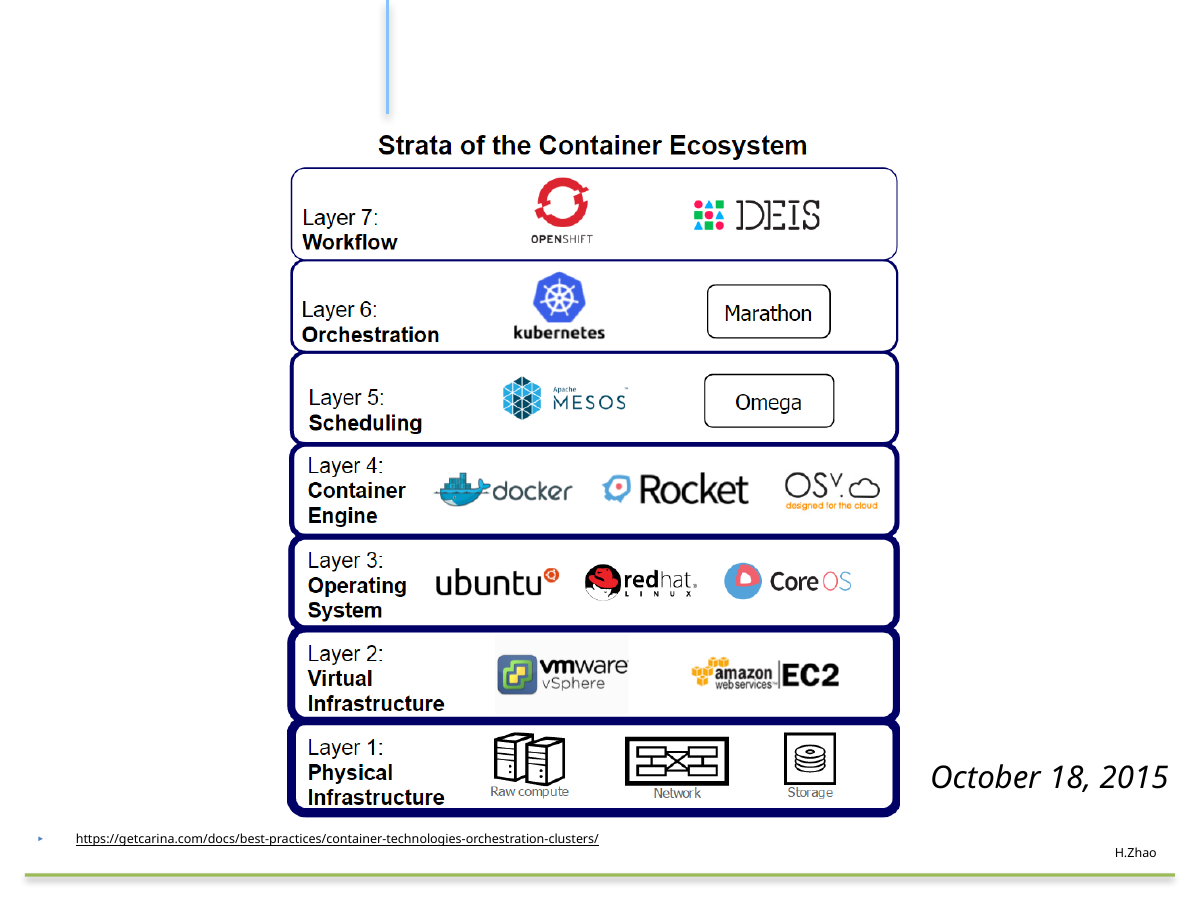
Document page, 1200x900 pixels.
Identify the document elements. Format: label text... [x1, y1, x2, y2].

text_box October 18, 2015 [915, 749, 1184, 803]
picture [287, 131, 901, 826]
list https://getcarina.com/docs/best-practices/container-technologies-orchestration-clusters/ [24, 825, 1175, 863]
